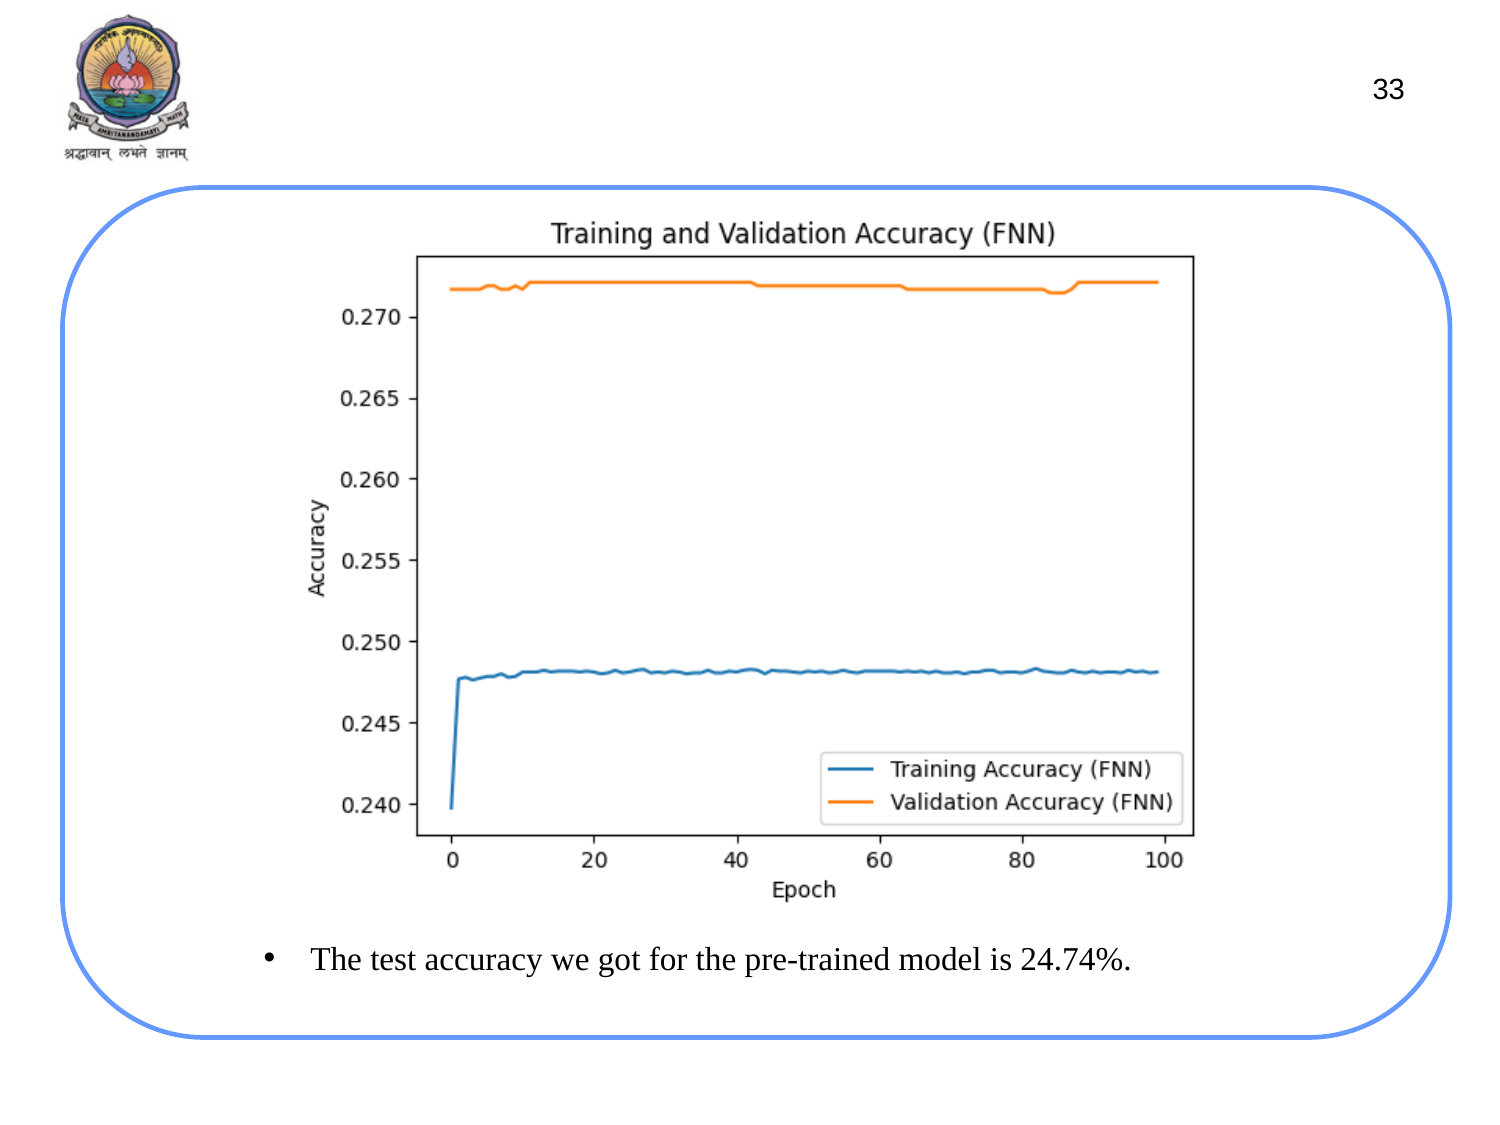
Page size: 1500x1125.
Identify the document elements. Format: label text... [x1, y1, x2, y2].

slide_number 33 [1362, 62, 1413, 110]
picture [62, 12, 193, 163]
picture [293, 206, 1207, 919]
text_box The test accuracy we got for the pre-trained model is 24.74%. [248, 930, 1316, 985]
